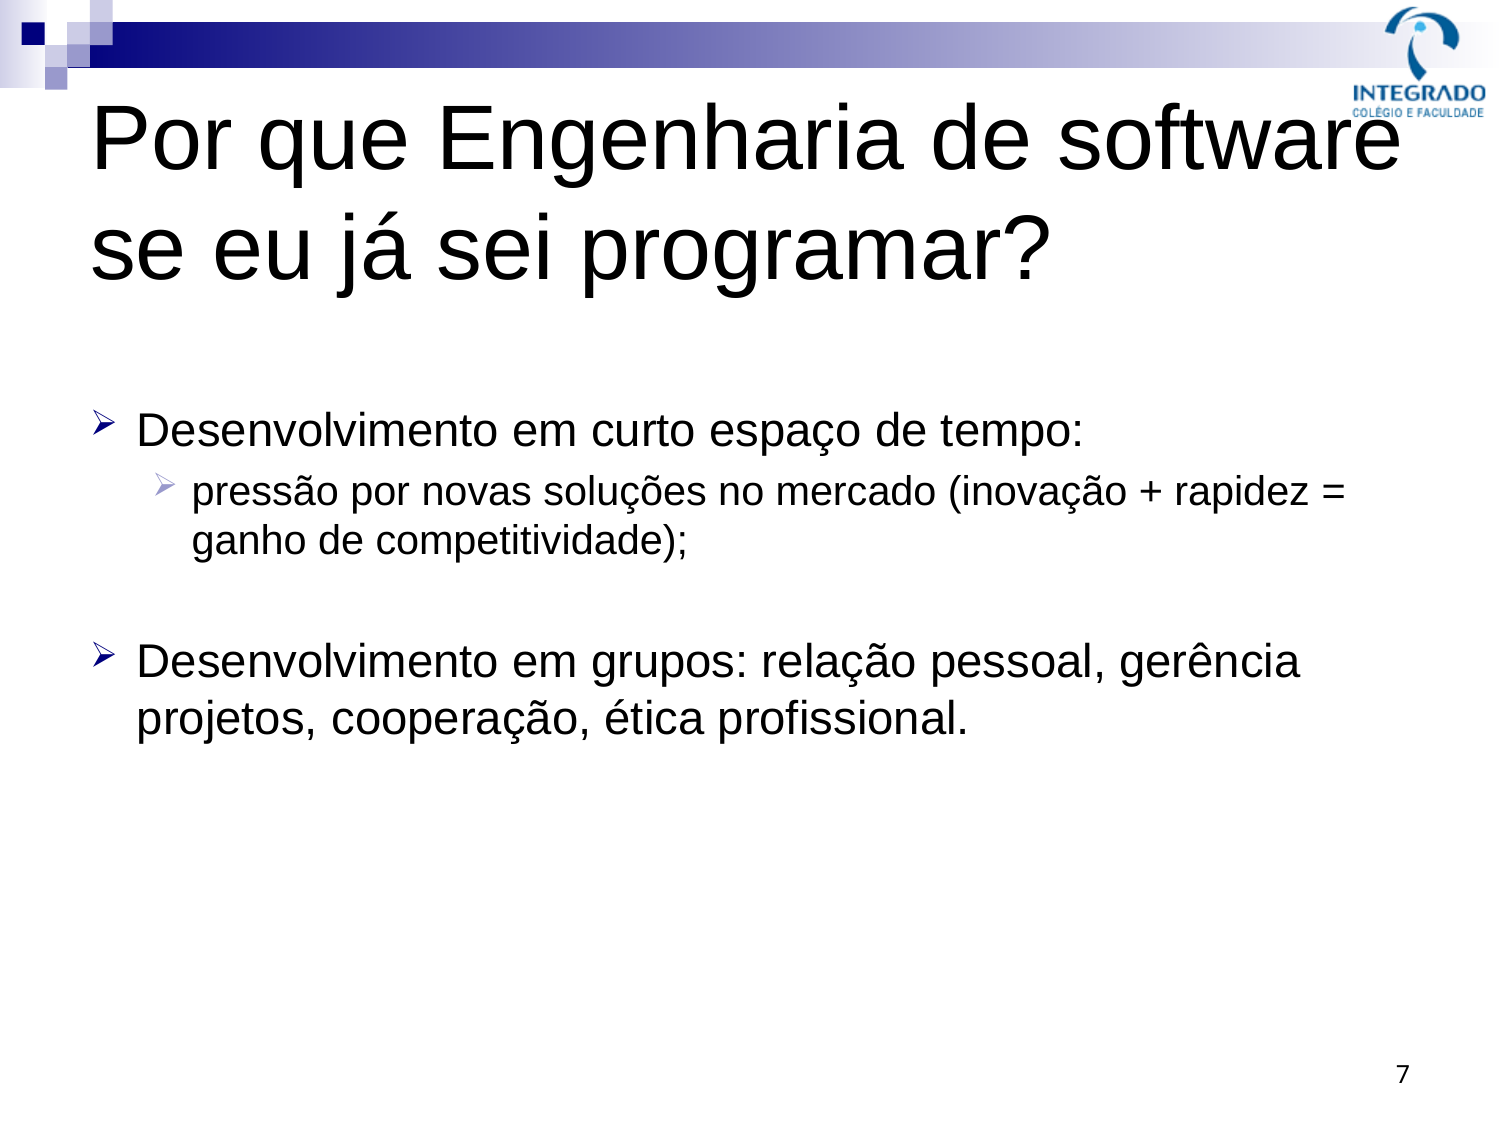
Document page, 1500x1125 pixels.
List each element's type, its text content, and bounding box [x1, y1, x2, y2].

picture [1343, 0, 1500, 127]
slide_number 7 [1074, 1024, 1426, 1101]
list Desenvolvimento em curto espaço de tempo: pressão por novas soluções no mercado (inovação + rapidez = ganho de competitividade); Desenvolvimento em grupos: relação pessoal, gerência projetos, cooperação, ética profissional. [75, 324, 1425, 752]
title Por que Engenharia de software se eu já sei programar? [75, 75, 1425, 300]
